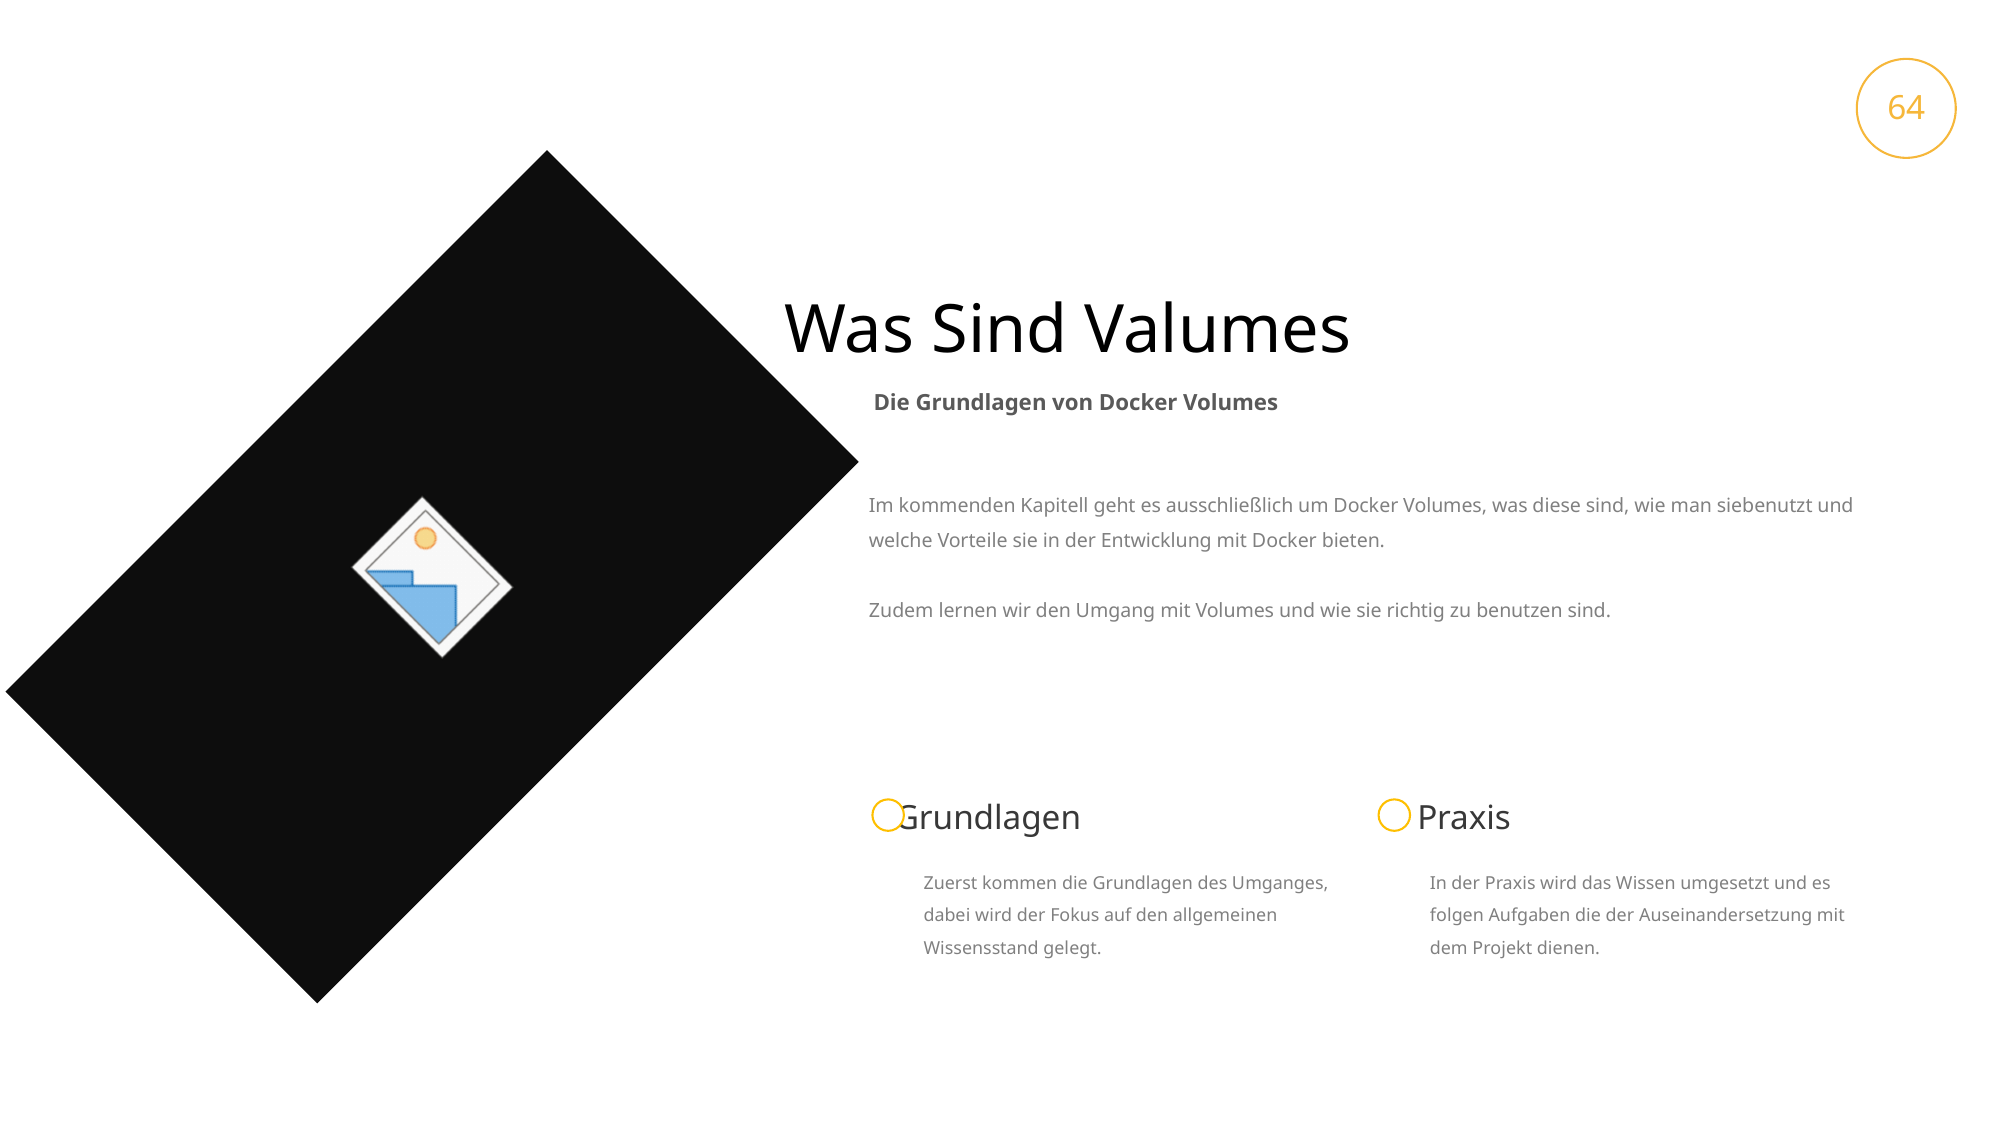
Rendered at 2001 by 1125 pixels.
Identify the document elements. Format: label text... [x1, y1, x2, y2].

text_box Im kommenden Kapitell geht es ausschließlich um Docker Volumes, was diese sind, wie man siebenutzt und welche Vorteile sie in der Entwicklung mit Docker bieten. Zudem lernen wir den Umgang mit Volumes und wie sie richtig zu benutzen sind. [854, 473, 1927, 629]
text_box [1856, 58, 1956, 158]
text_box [872, 788, 1373, 964]
text_box Was Sind Valumes [769, 278, 1367, 374]
picture [211, 193, 653, 960]
text_box Die Grundlagen von Docker Volumes [858, 367, 1518, 423]
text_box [1378, 788, 1879, 964]
